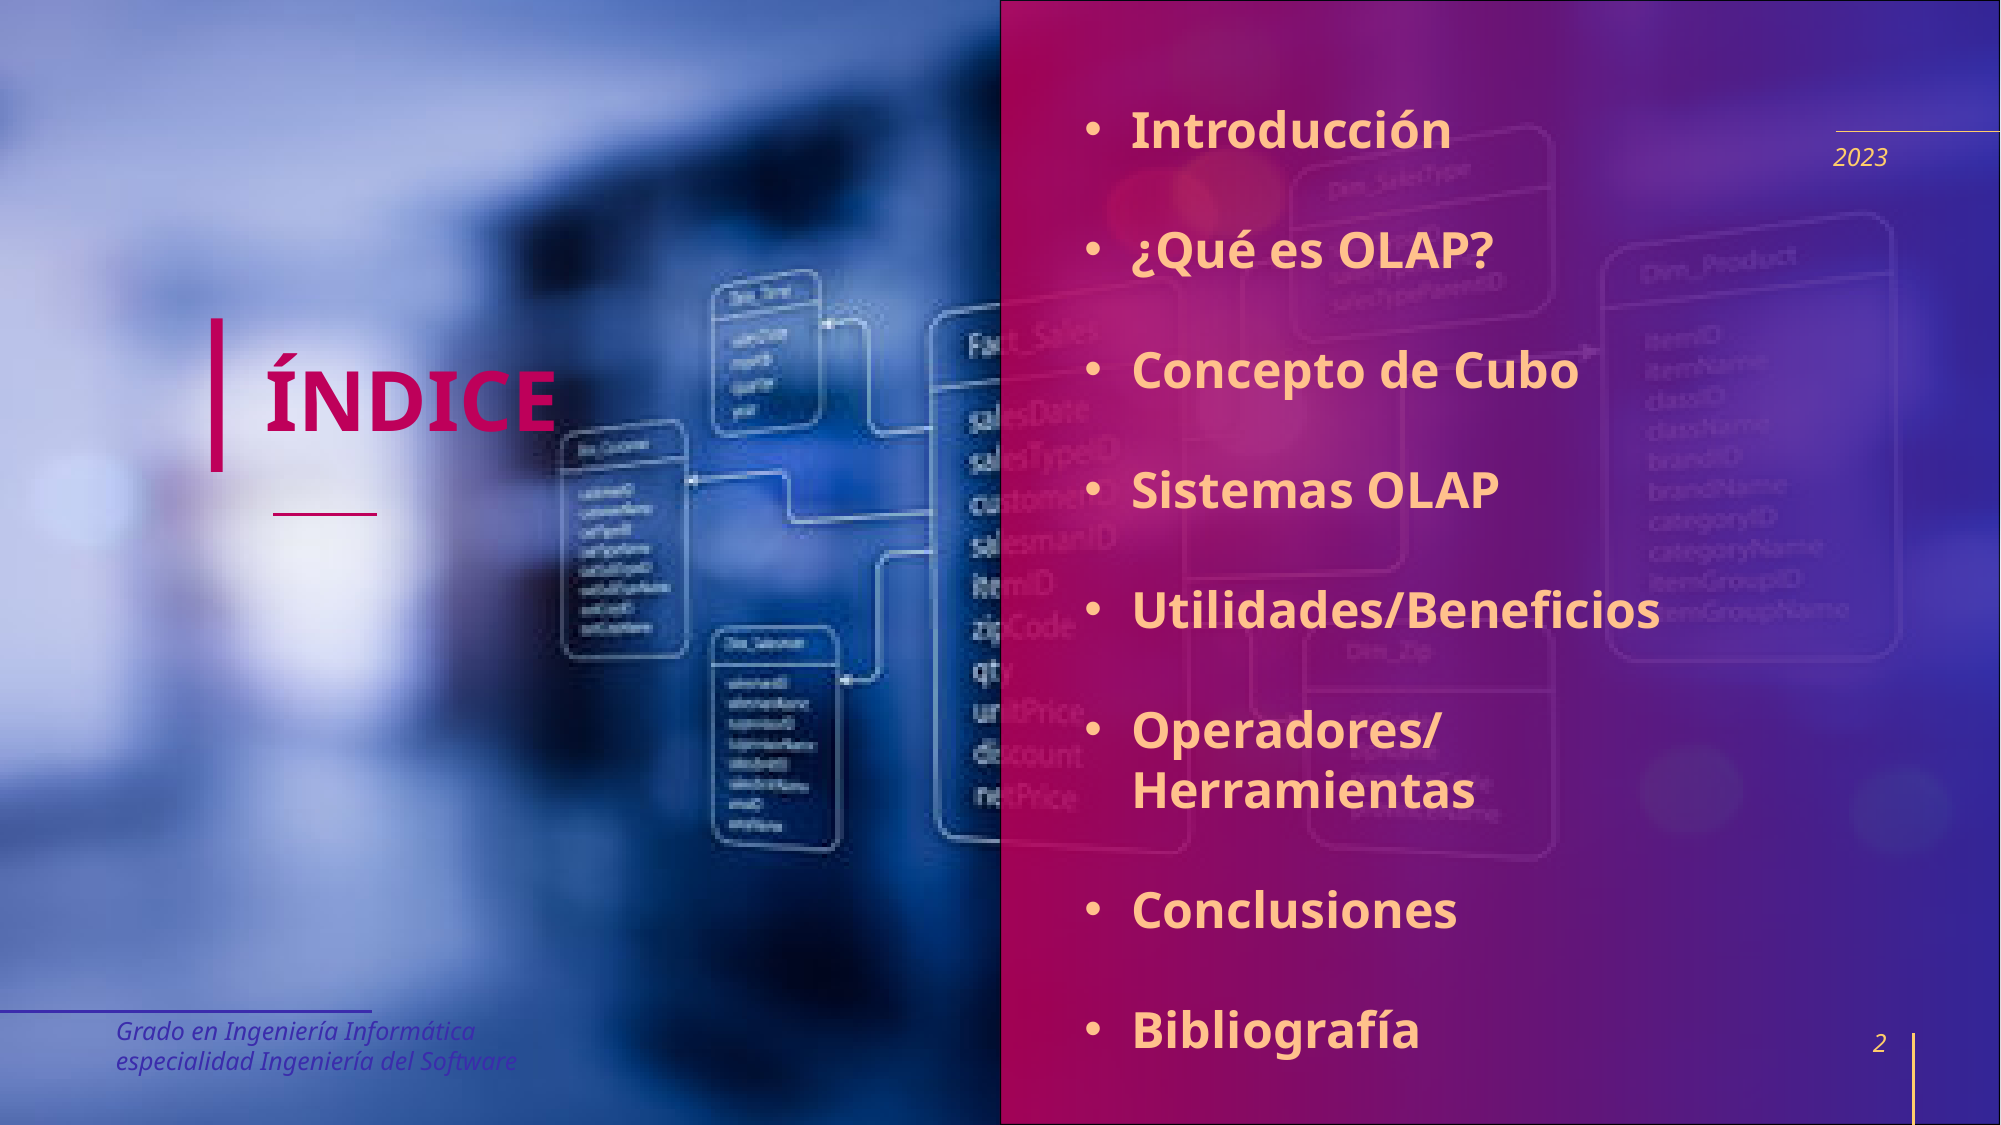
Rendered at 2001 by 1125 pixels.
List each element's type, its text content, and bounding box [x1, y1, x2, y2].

title ÍNDICE [250, 278, 931, 531]
picture [0, 0, 999, 1125]
footer Grado en Ingeniería Informática especialidad Ingeniería del Software [100, 1015, 636, 1075]
list 2023 [1818, 137, 1919, 192]
slide_number 2 [1451, 1015, 1902, 1075]
text_box Introducción ¿Qué es OLAP? Concepto de Cubo Sistemas OLAP Utilidades/Beneficios Operadores/Herramientas Conclusiones Bibliografía [1069, 91, 1803, 1066]
